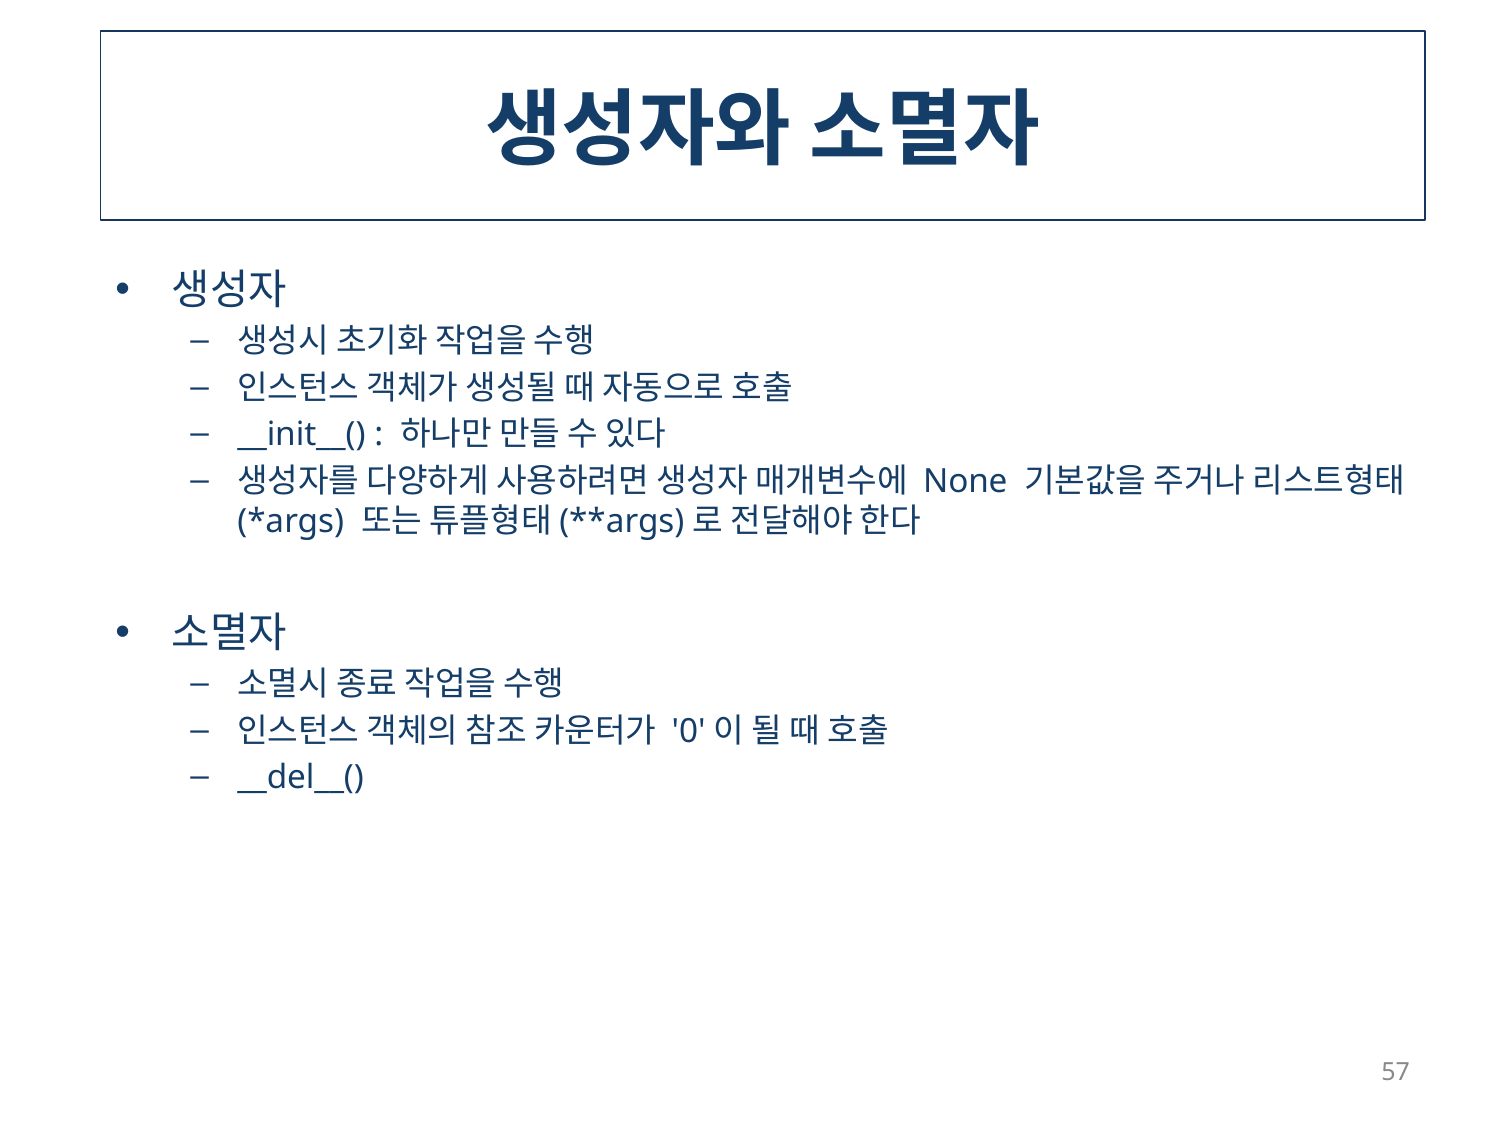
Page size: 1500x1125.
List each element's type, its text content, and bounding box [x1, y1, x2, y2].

title 생성자와 소멸자 [100, 30, 1426, 221]
list 생성자 생성시 초기화 작업을 수행 인스턴스 객체가 생성될 때 자동으로 호출 __init__() : 하나만 만들 수 있다 생성자를 다양하게 사용하려면 생성자 매개변수에 None 기본값을 주거나 리스트형태(*args) 또는 튜플형태(**args)로 전달해야 한다 소멸자 소멸시 종료 작업을 수행 인스턴스 객체의 참조 카운터가 '0'이 될 때 호출 __del__() [100, 255, 1425, 1005]
slide_number 57 [1074, 1042, 1425, 1103]
